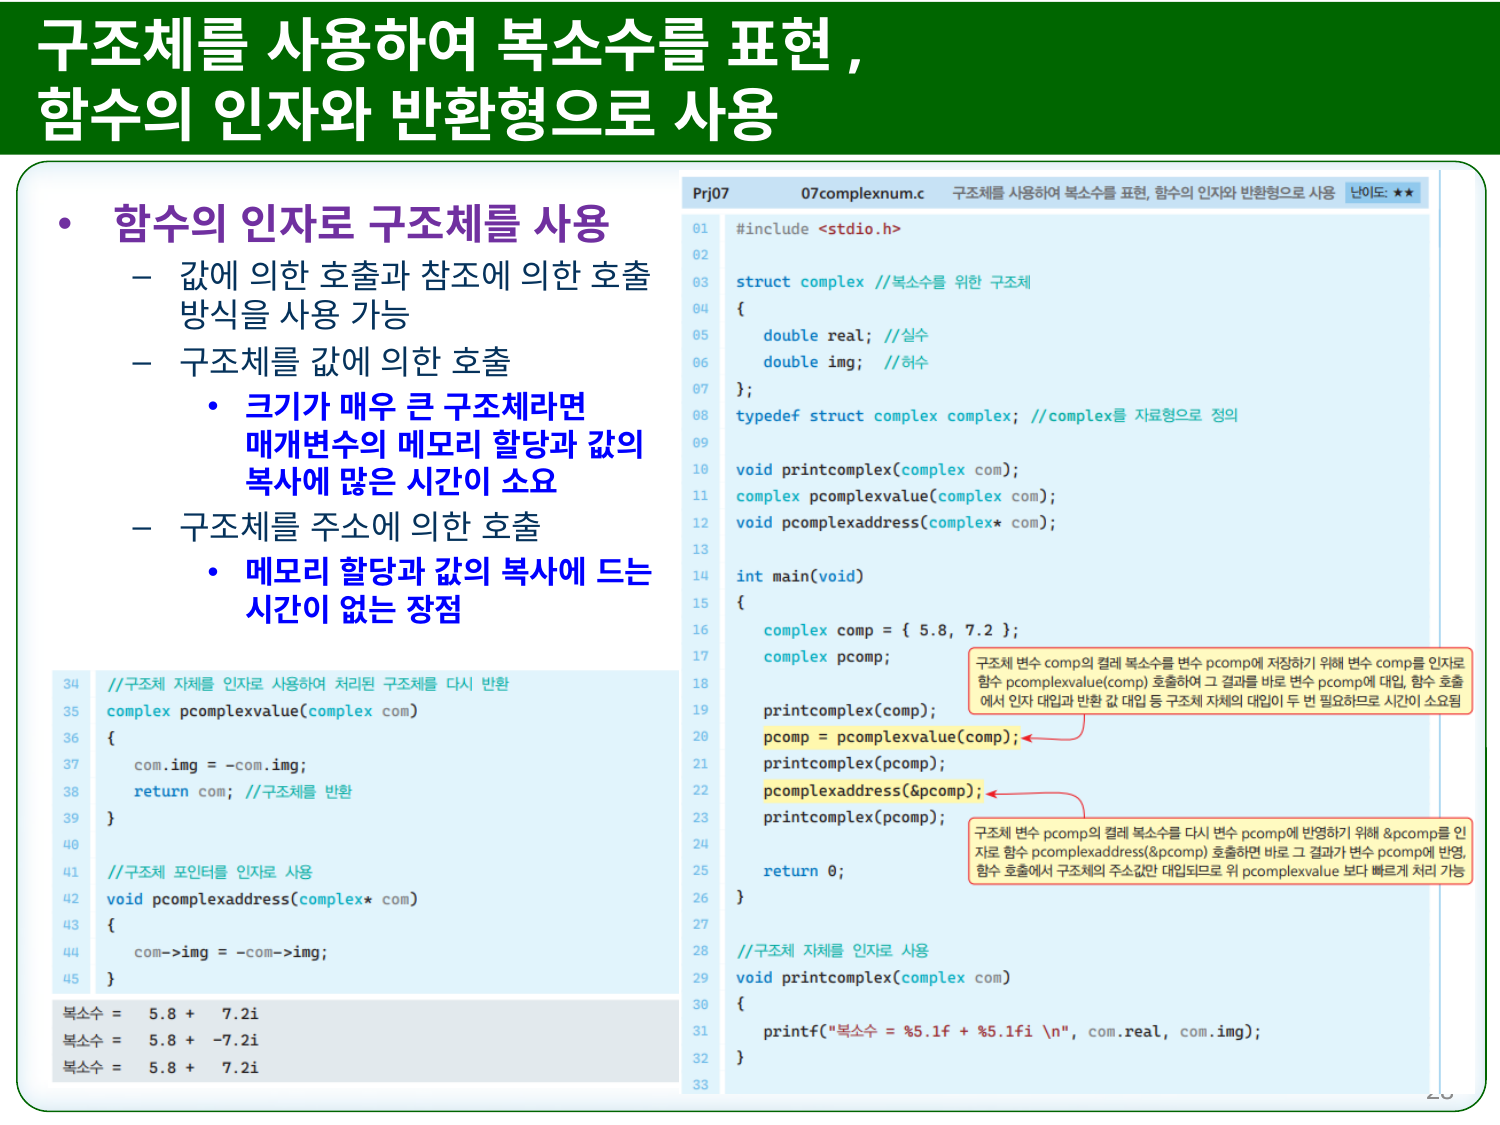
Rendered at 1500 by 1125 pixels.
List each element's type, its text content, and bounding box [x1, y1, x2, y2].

slide_number 28 [1119, 1102, 1470, 1112]
picture [47, 170, 1475, 1094]
list 함수의 인자로 구조체를 사용 값에 의한 호출과 참조에 의한 호출 방식을 사용 가능 구조체를 값에 의한 호출 크기가 매우 큰 구조체라면 매개변수의 메모리 할당과 값의 복사에 많은 시간이 소요 구조체를 주소에 의한 호출 메모리 할당과 값의 복사에 드는 시간이 없는 장점 [42, 190, 674, 673]
title 구조체를 사용하여 복소수를 표현, 함수의 인자와 반환형으로 사용 [21, 40, 1476, 115]
